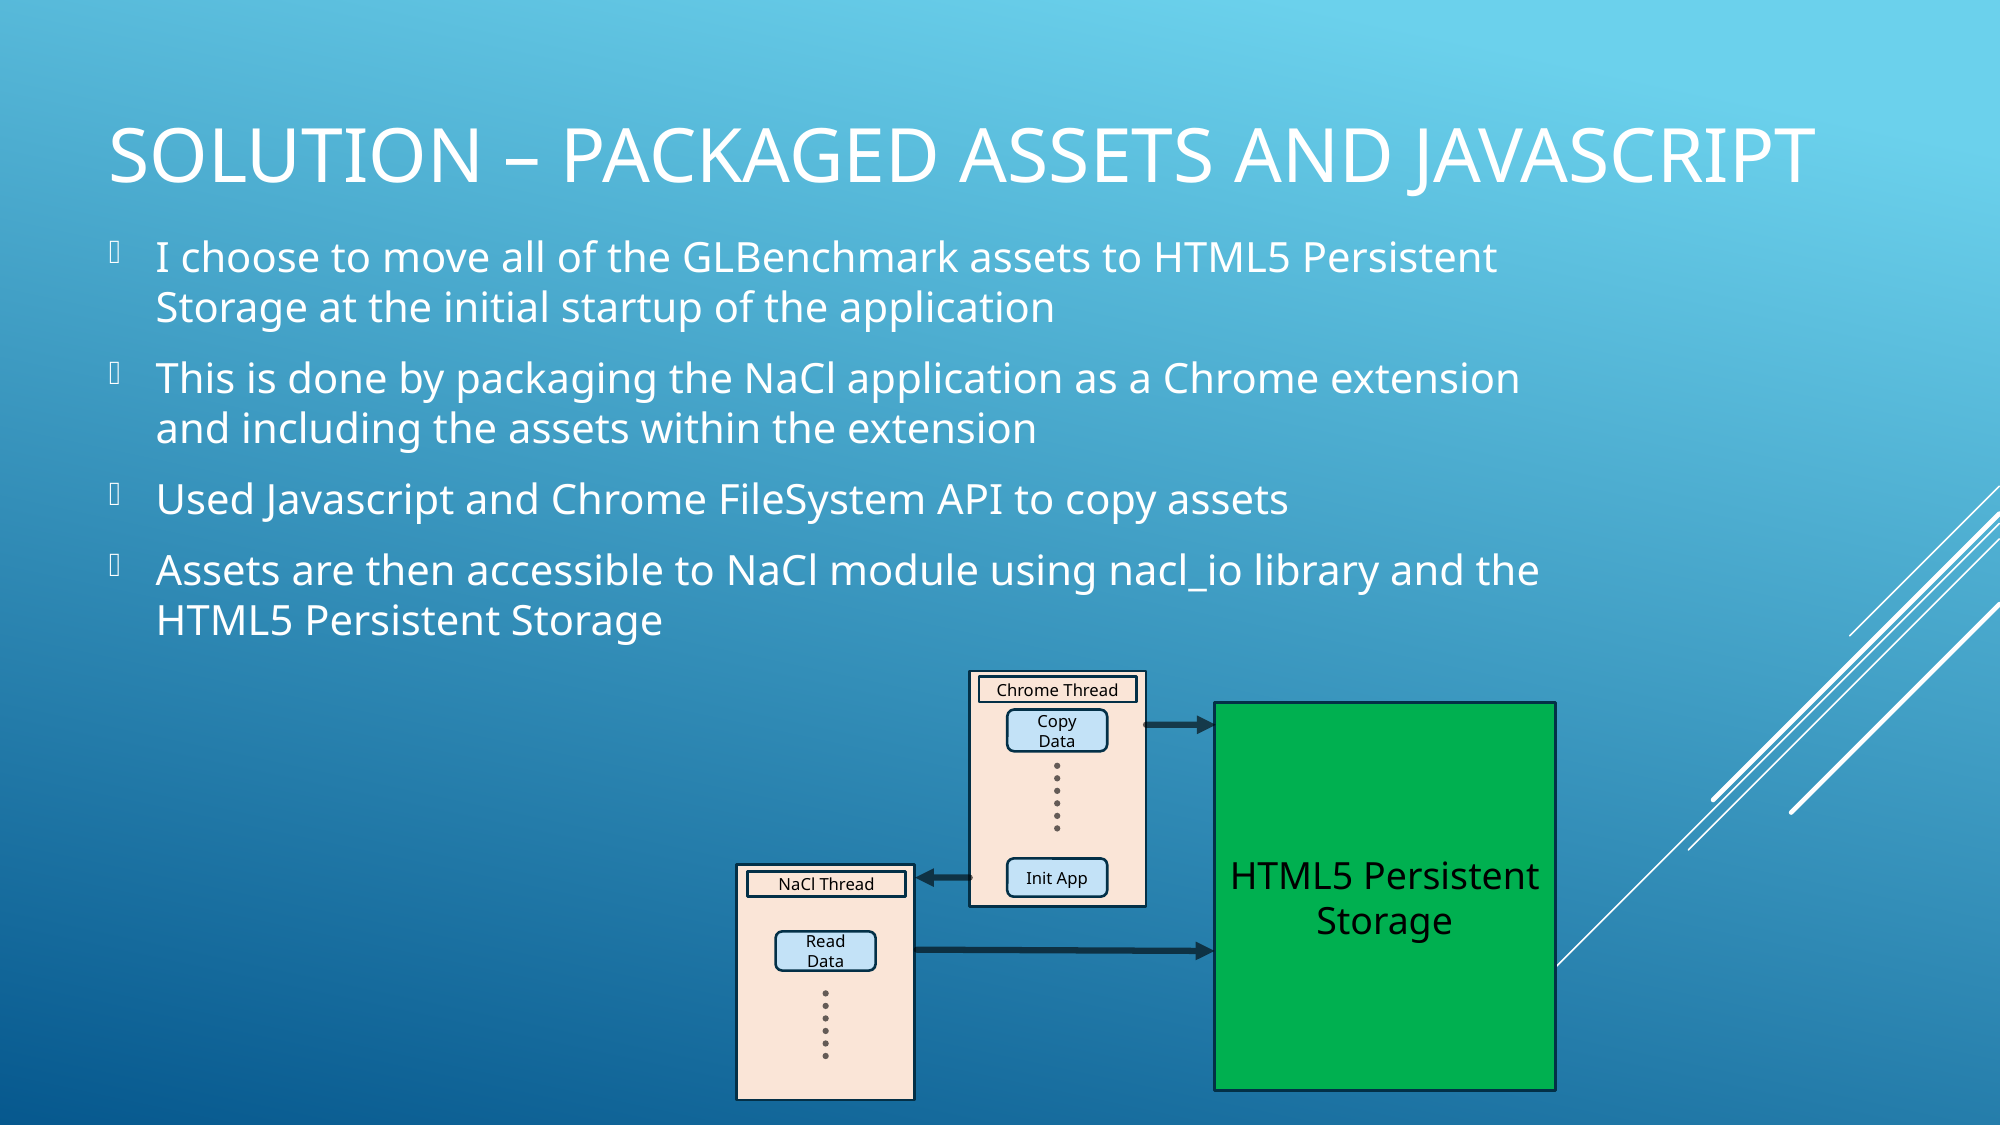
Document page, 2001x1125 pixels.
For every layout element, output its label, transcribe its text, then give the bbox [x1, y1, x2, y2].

text_box Read Data [774, 930, 877, 972]
text_box Chrome Thread [978, 675, 1138, 703]
text_box Copy Data [1005, 708, 1109, 753]
text_box HTML5 Persistent Storage [1213, 701, 1557, 1092]
title Solution – packaged assets and javascript [93, 49, 1924, 256]
text_box [968, 670, 1147, 908]
text_box Init App [1005, 857, 1109, 898]
text_box NaCl Thread [746, 870, 907, 898]
text_box [735, 863, 916, 1101]
list I choose to move all of the GLBenchmark assets to HTML5 Persistent Storage at the initial startup of the application This is done by packaging the NaCl application as a Chrome extension and including the assets within the extension Used Javascript and Chrome FileSystem API to copy assets Assets are then accessible to NaCl module using nacl_io library and the HTML5 Persistent Storage [93, 214, 1560, 661]
